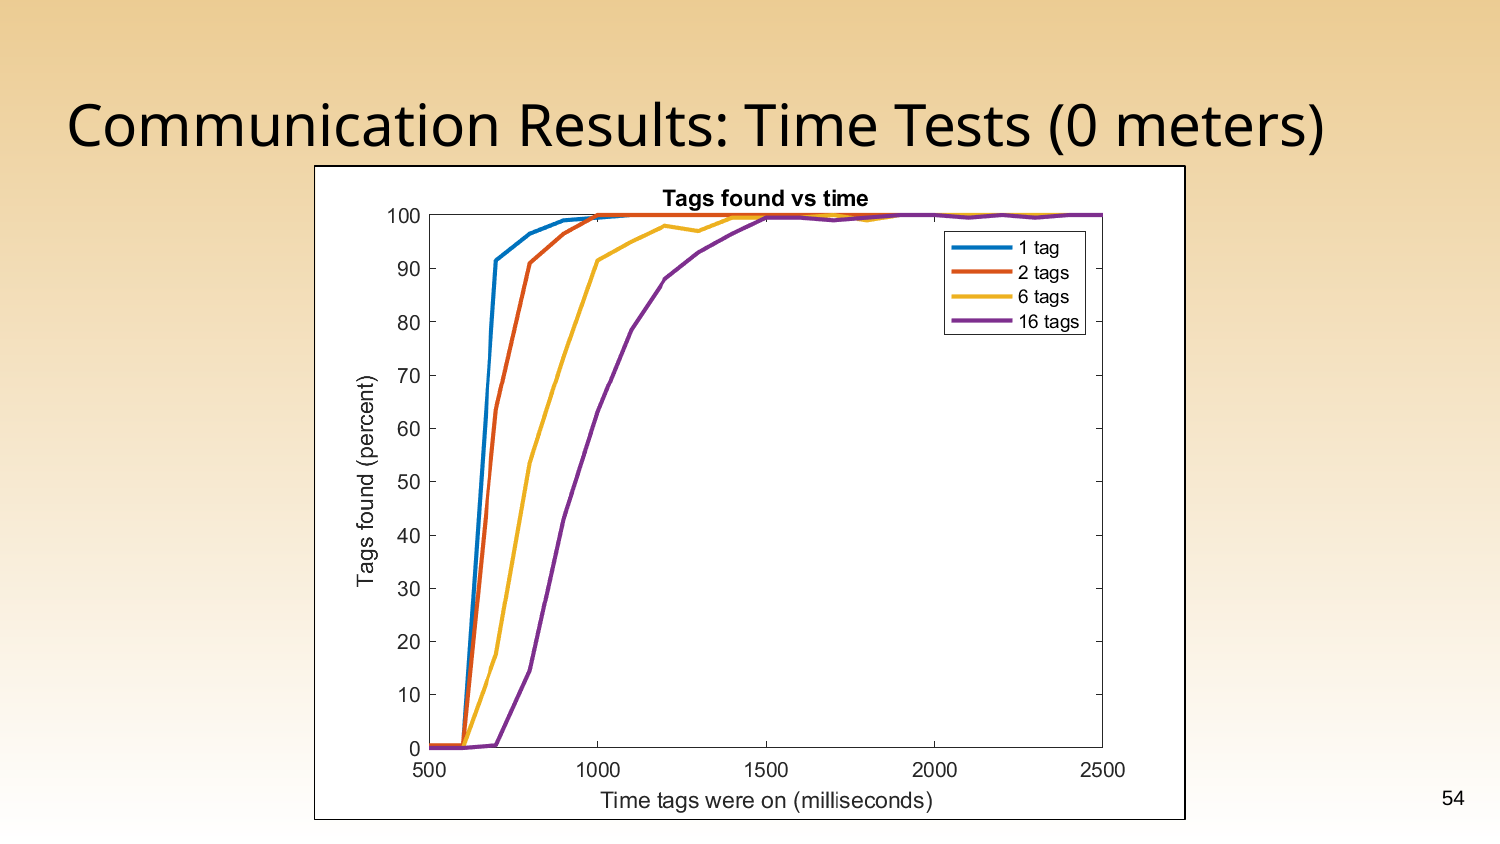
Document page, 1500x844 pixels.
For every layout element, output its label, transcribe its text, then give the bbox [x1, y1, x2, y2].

title Communication Results: Time Tests (0 meters) [51, 72, 1449, 167]
slide_number ‹#› [1389, 764, 1480, 830]
picture [315, 166, 1185, 819]
